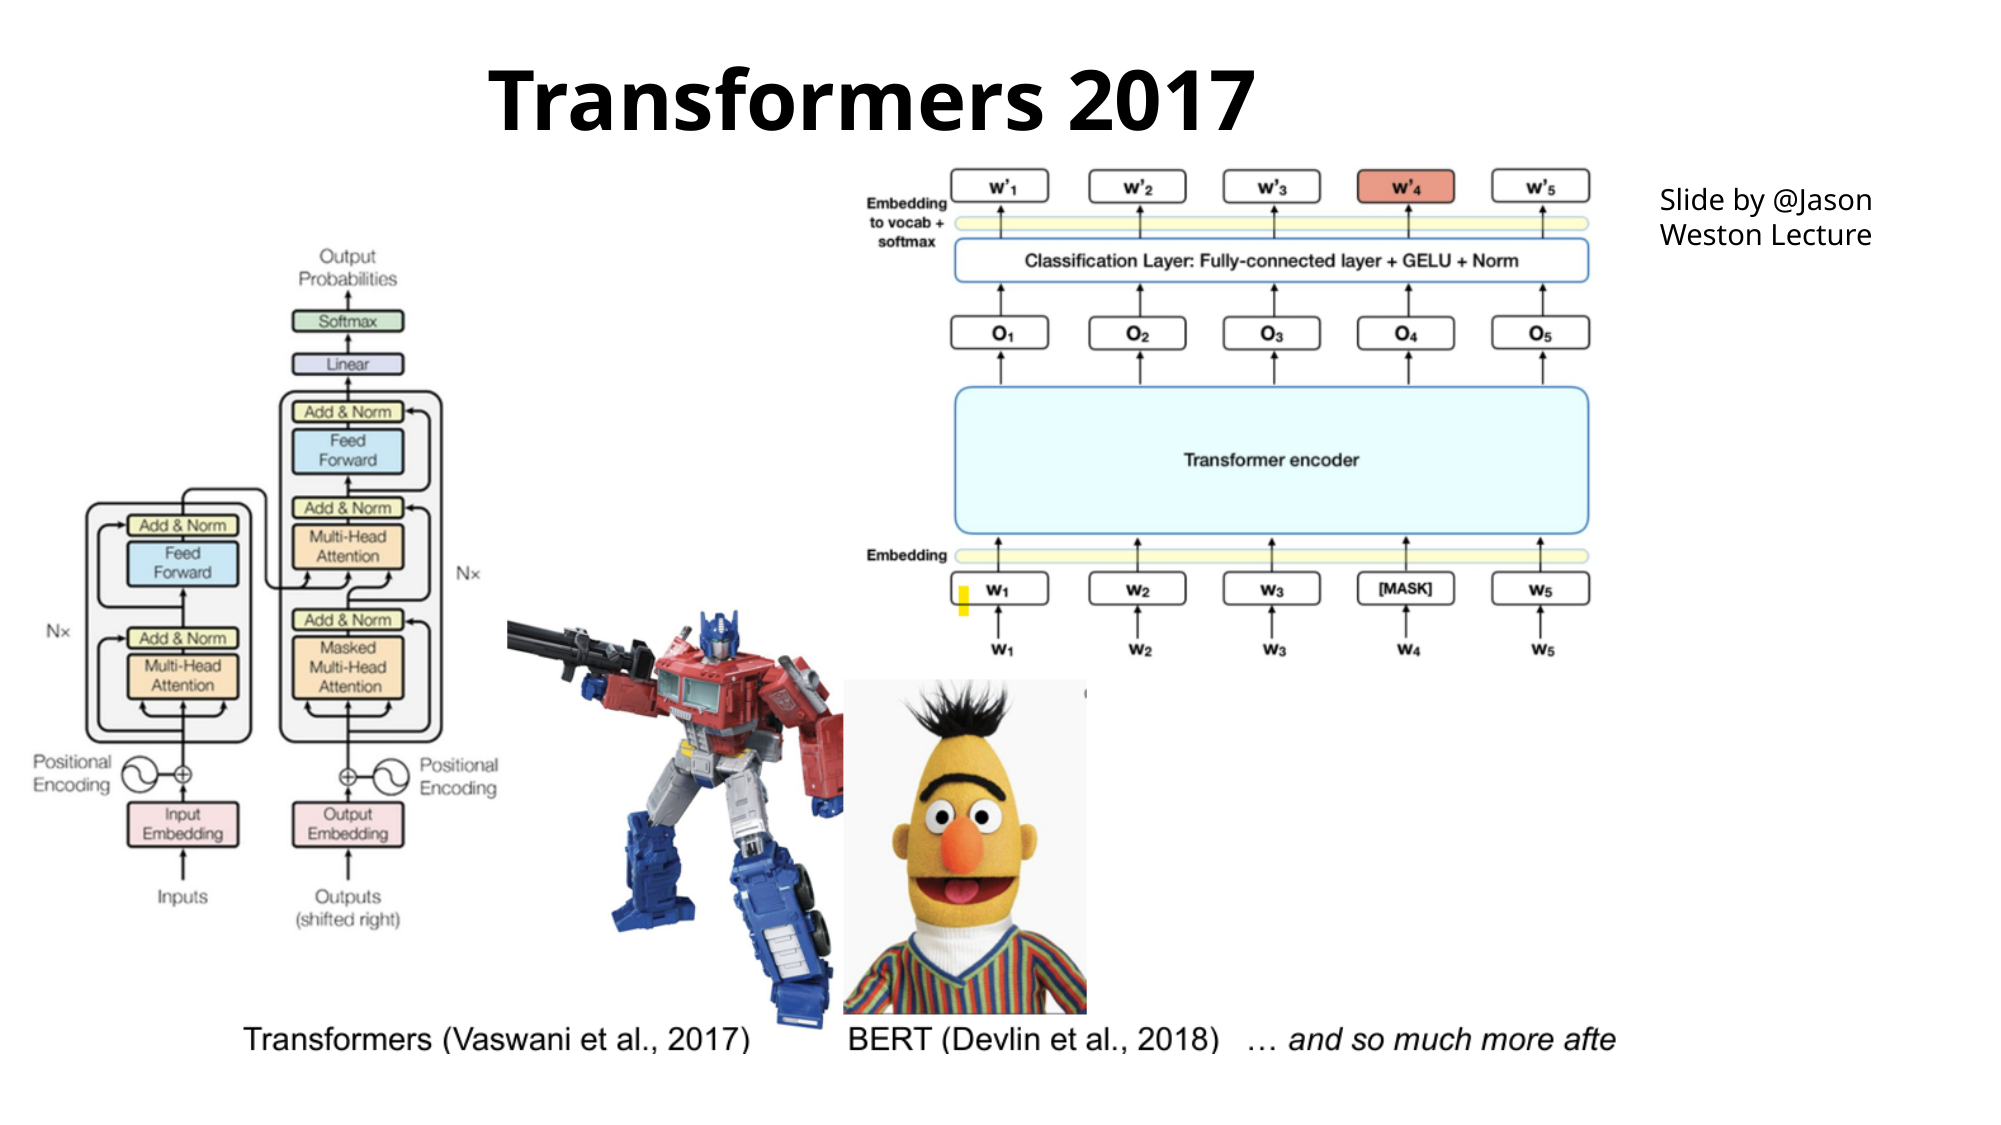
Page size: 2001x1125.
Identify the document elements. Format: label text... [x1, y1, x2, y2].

text_box Slide by @Jason Weston Lecture [1645, 174, 1972, 259]
picture [28, 159, 1618, 1054]
title Transformers 2017 [472, 39, 1892, 160]
